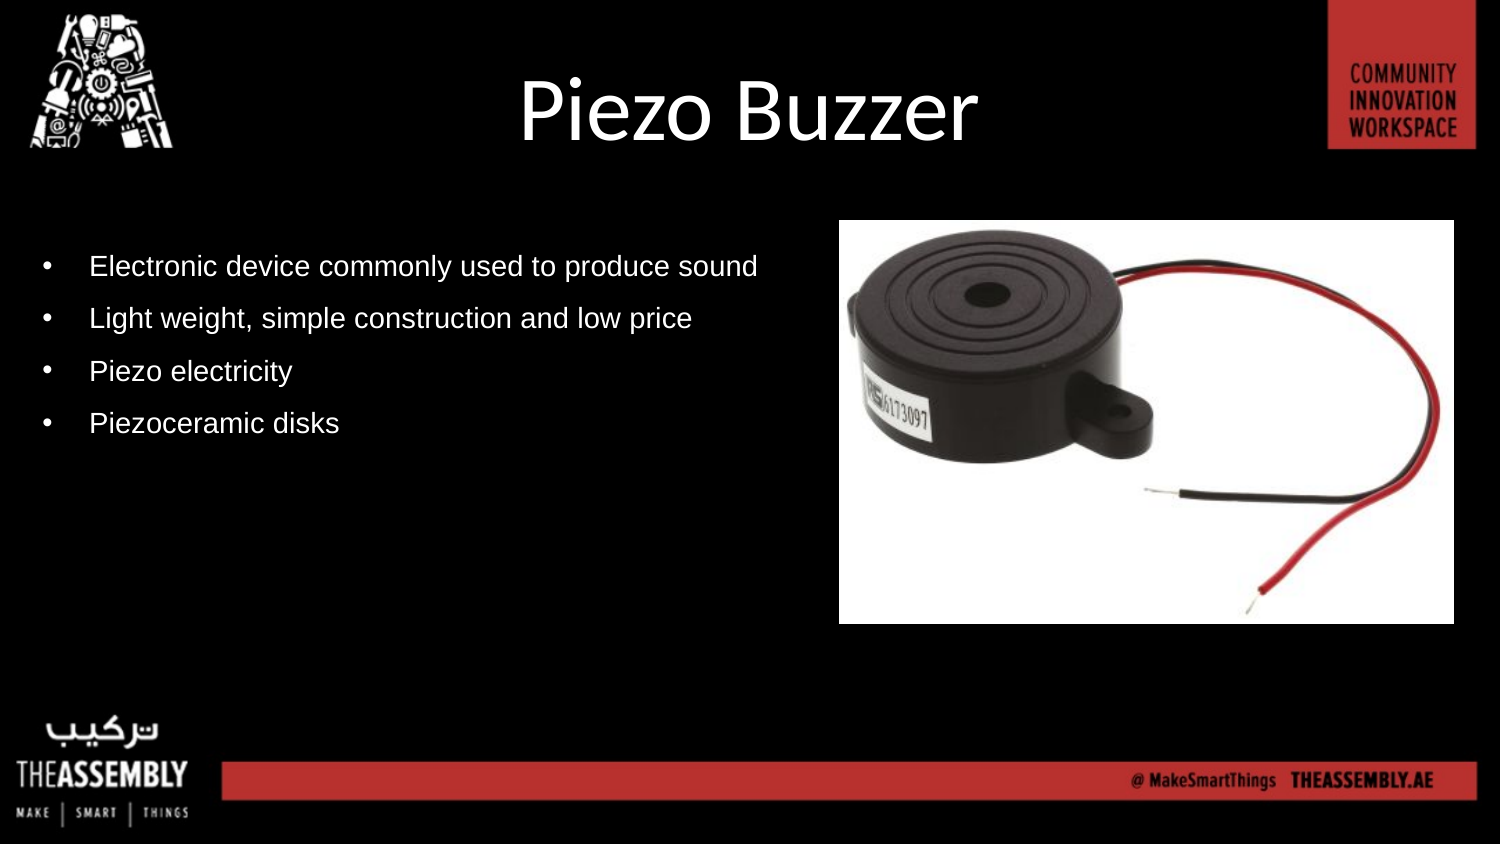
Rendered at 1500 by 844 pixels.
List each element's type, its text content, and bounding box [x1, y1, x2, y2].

picture [0, 0, 1500, 844]
text_box Piezo Buzzer [74, 33, 1425, 175]
text_box Electronic device commonly used to produce sound Light weight, simple construction and low price Piezo electricity Piezoceramic disks [27, 222, 835, 447]
